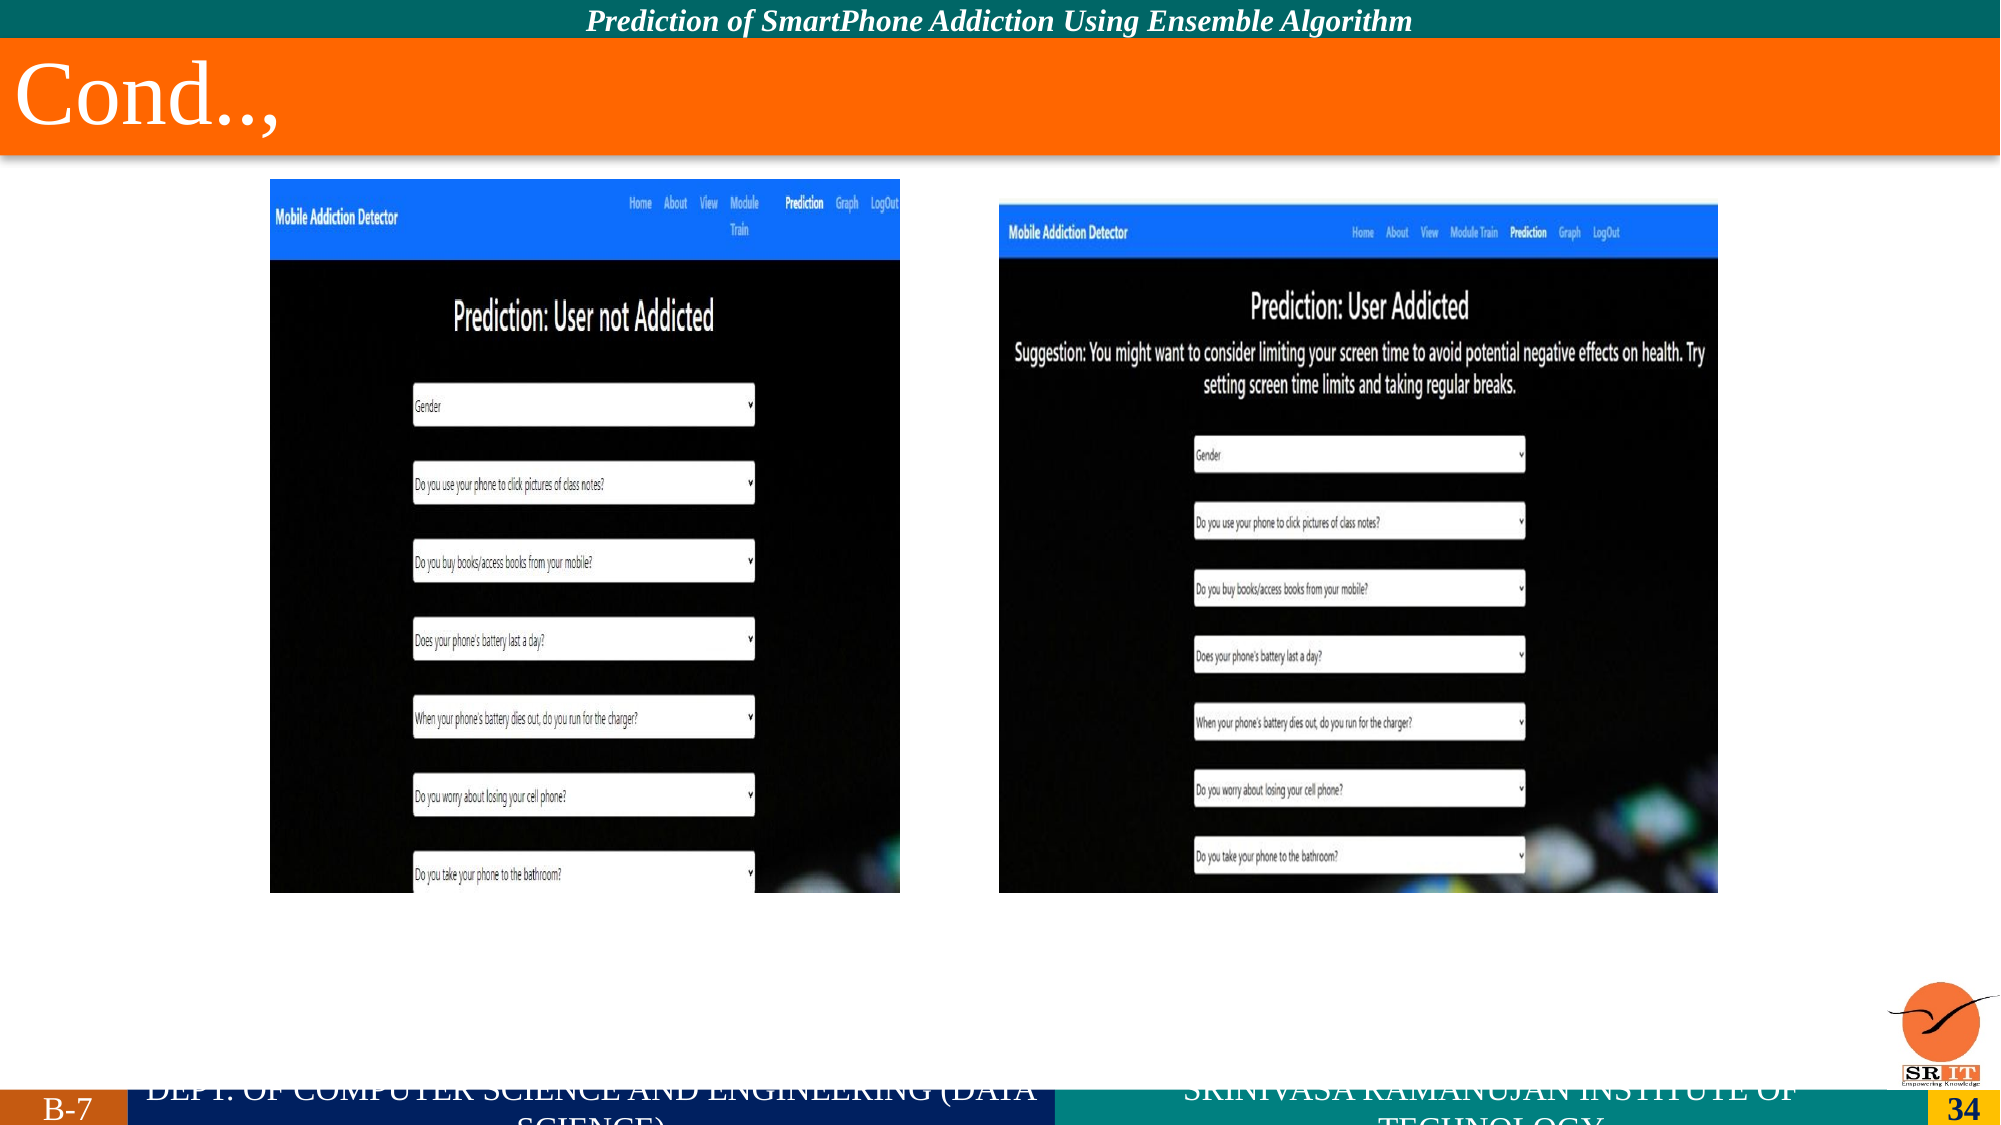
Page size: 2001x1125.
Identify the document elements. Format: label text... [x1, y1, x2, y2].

title Cond.., [0, 38, 2000, 156]
picture [999, 198, 1718, 893]
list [270, 179, 900, 893]
picture [1887, 977, 2000, 1090]
